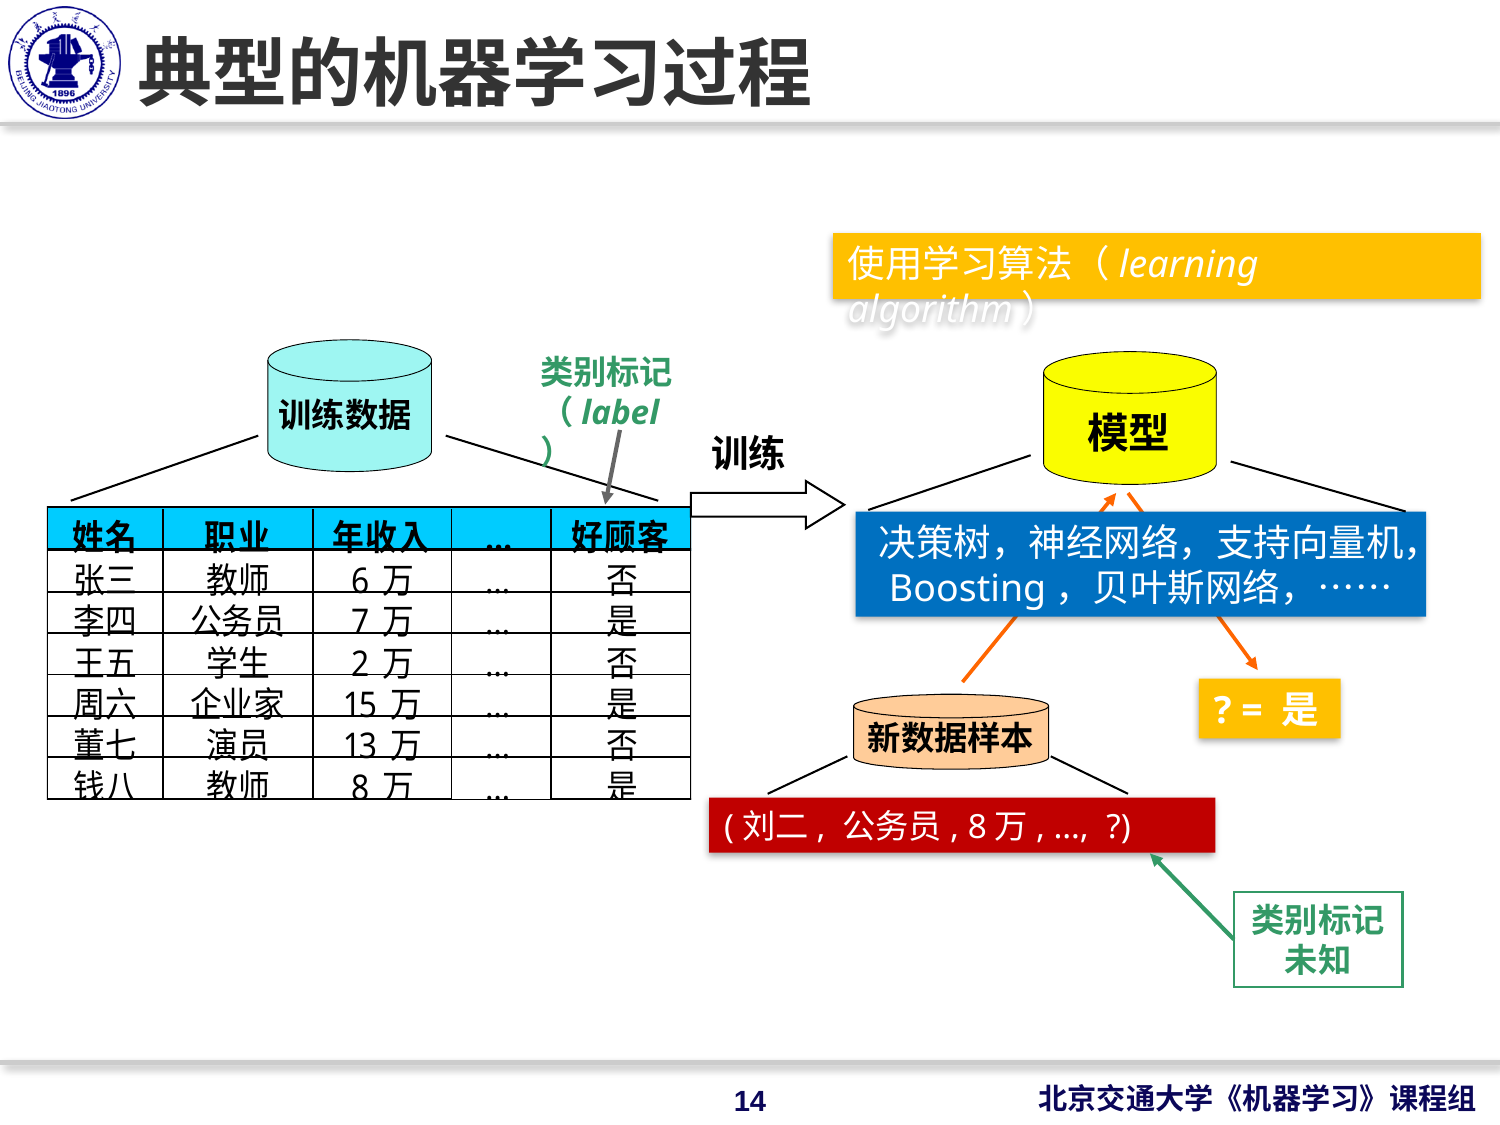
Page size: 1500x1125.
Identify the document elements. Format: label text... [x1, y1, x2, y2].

title 典型的机器学习过程 [85, 0, 1380, 116]
text_box [1224, 625, 1258, 671]
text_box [690, 421, 898, 529]
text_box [708, 693, 1403, 989]
picture [8, 6, 121, 119]
text_box ? = 是 [1198, 678, 1341, 692]
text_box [46, 339, 715, 801]
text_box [855, 350, 1427, 618]
text_box 使用学习算法（learning algorithm） [832, 233, 1481, 299]
